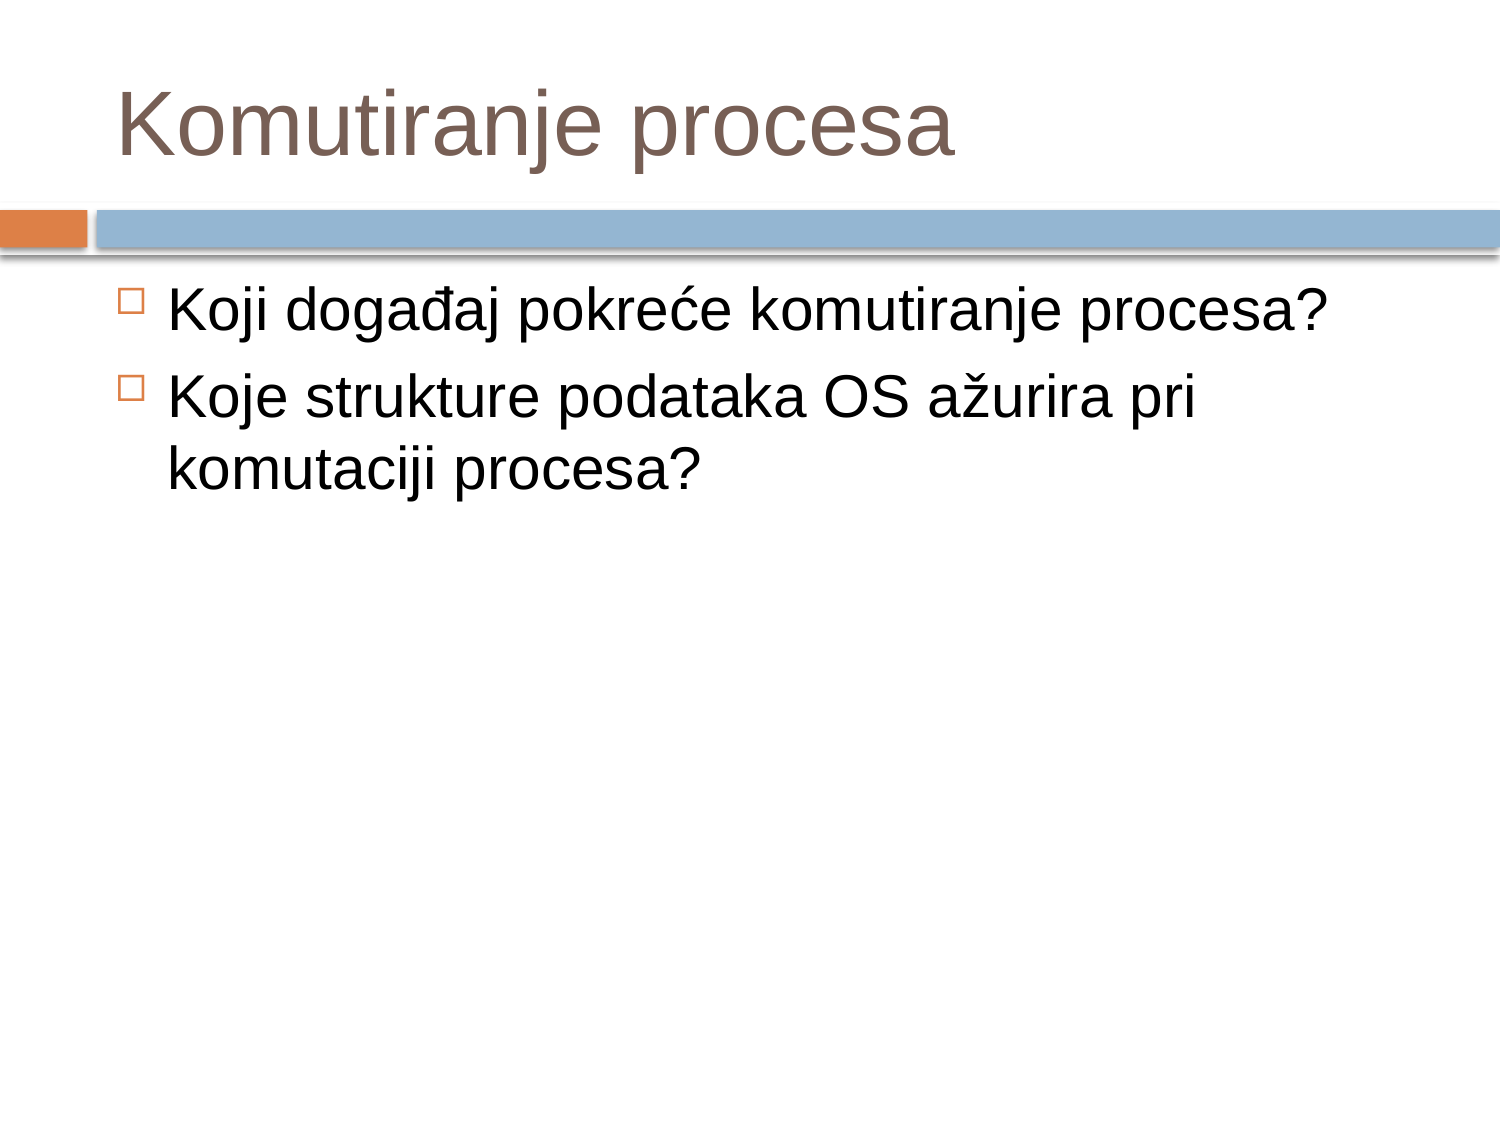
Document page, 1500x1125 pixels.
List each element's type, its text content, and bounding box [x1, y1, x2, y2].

title Komutiranje procesa [100, 37, 1438, 200]
list Koji događaj pokreće komutiranje procesa? Koje strukture podataka OS ažurira pri komutaciji procesa? [100, 262, 1438, 1000]
